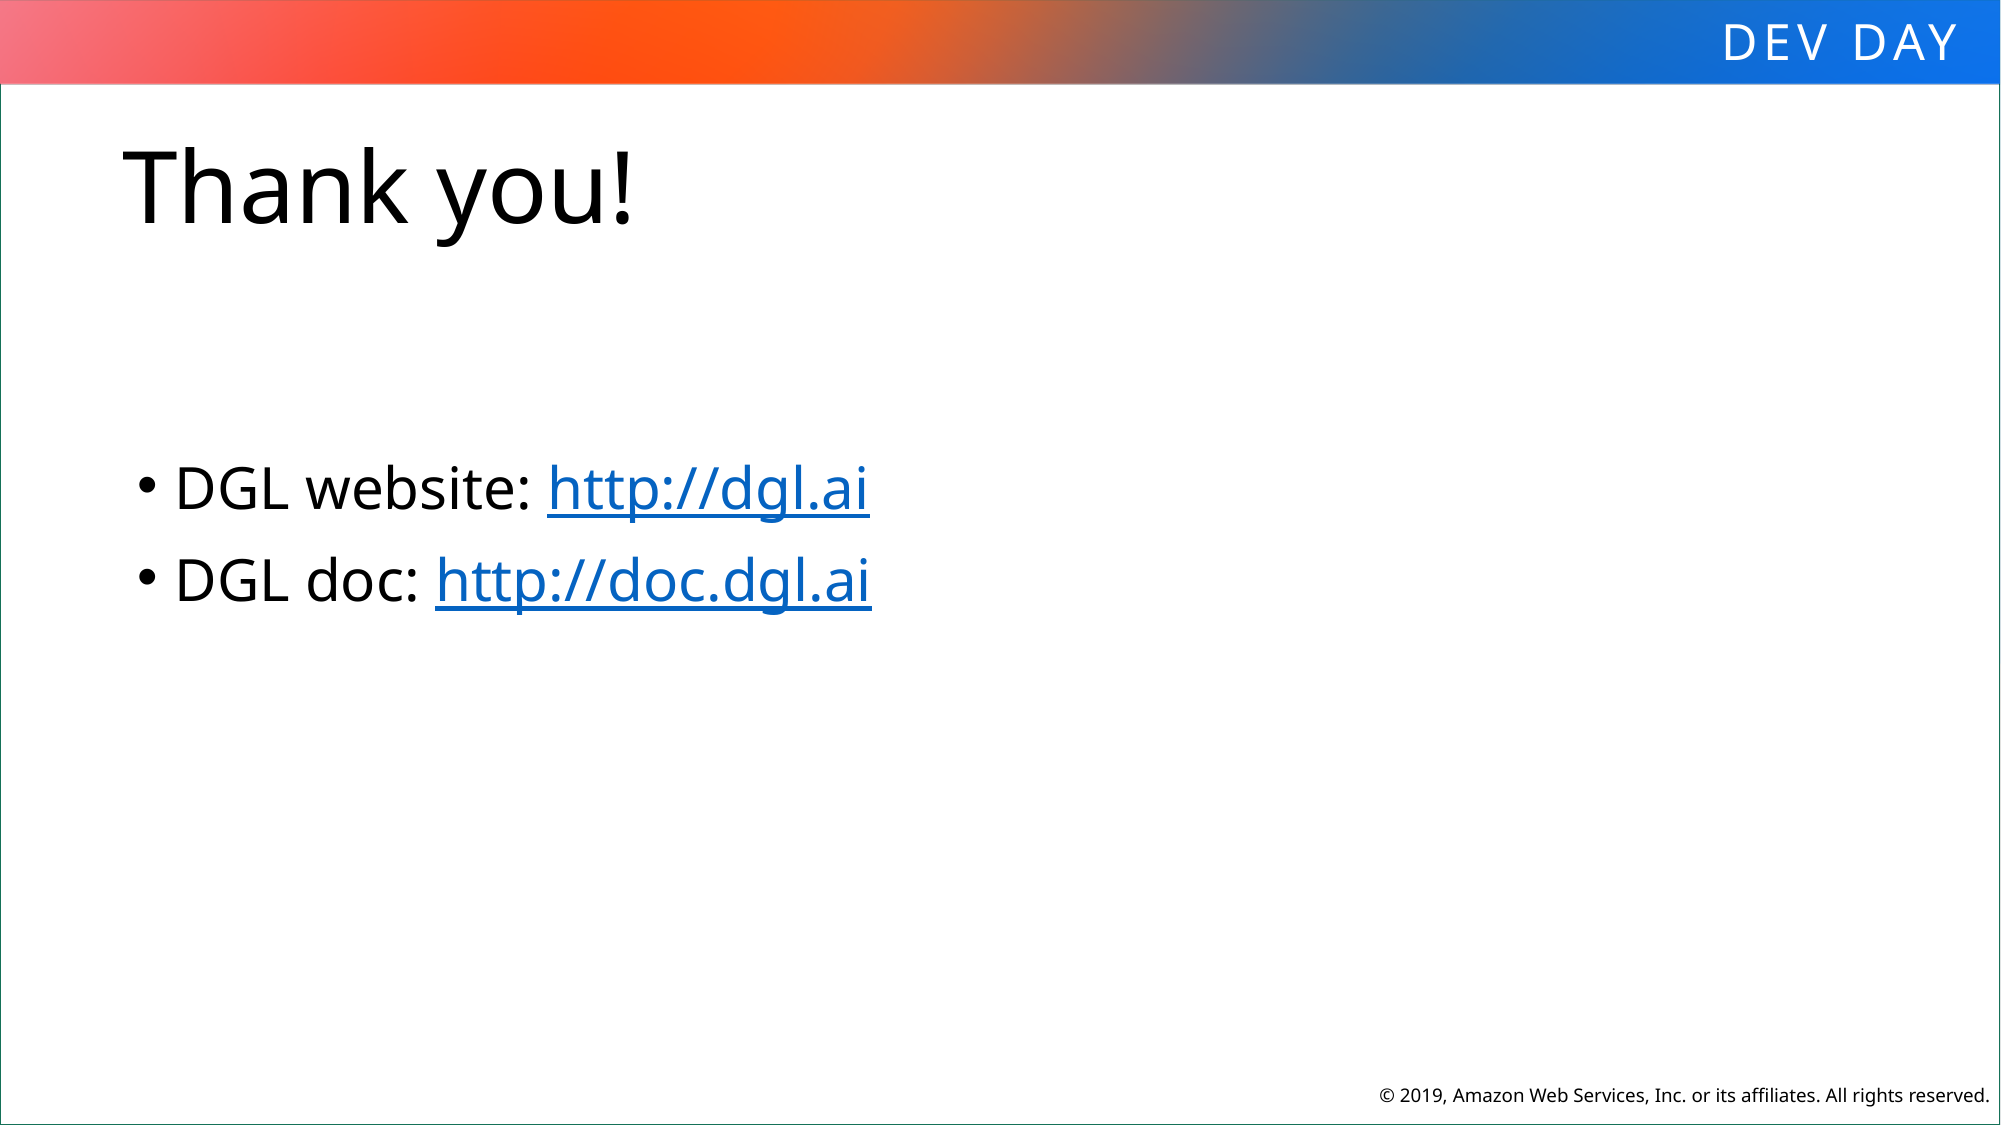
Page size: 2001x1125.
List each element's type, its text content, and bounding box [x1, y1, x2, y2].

picture [0, 0, 2001, 90]
list DGL website: http://dgl.ai DGL doc: http://doc.dgl.ai [107, 428, 1882, 787]
list Thank you! [107, 129, 1513, 294]
